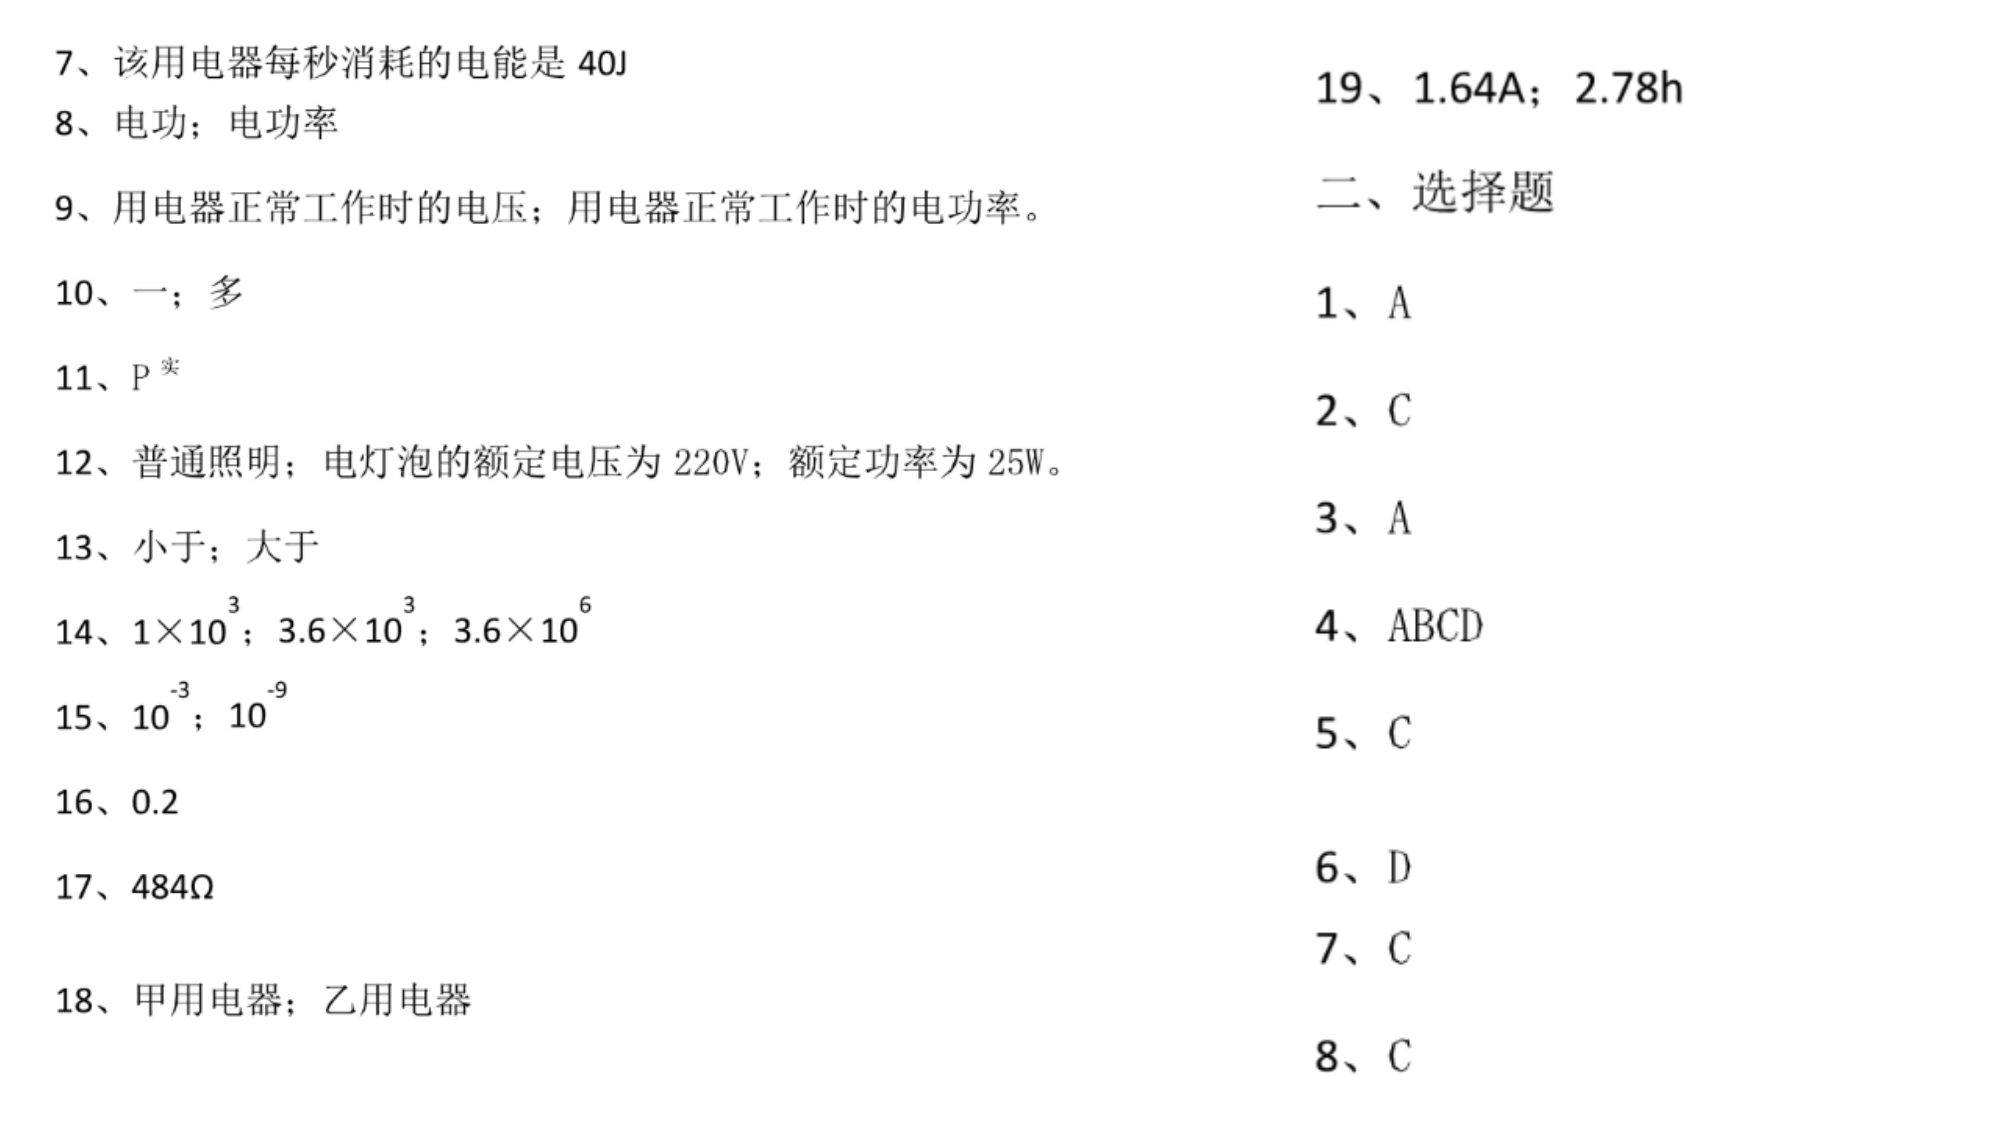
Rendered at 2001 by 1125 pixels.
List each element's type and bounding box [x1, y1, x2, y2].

picture [31, 41, 1064, 1020]
picture [1255, 41, 1712, 1087]
